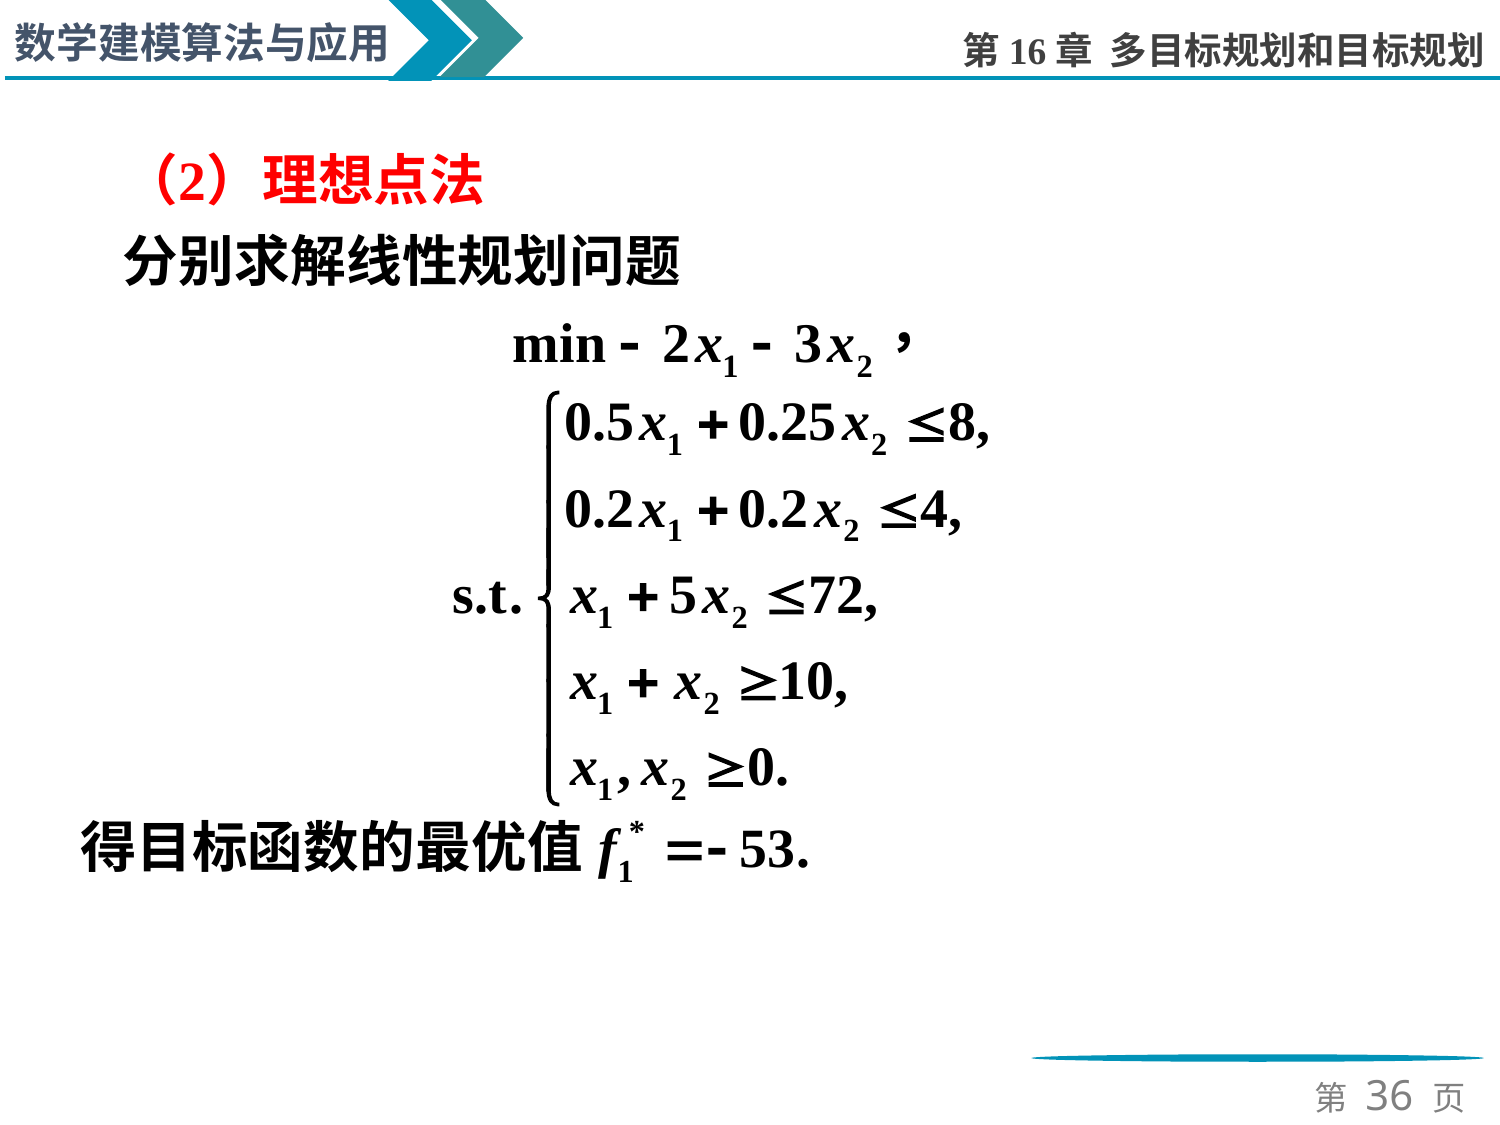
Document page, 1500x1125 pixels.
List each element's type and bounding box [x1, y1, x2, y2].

text_box [80, 143, 1361, 892]
